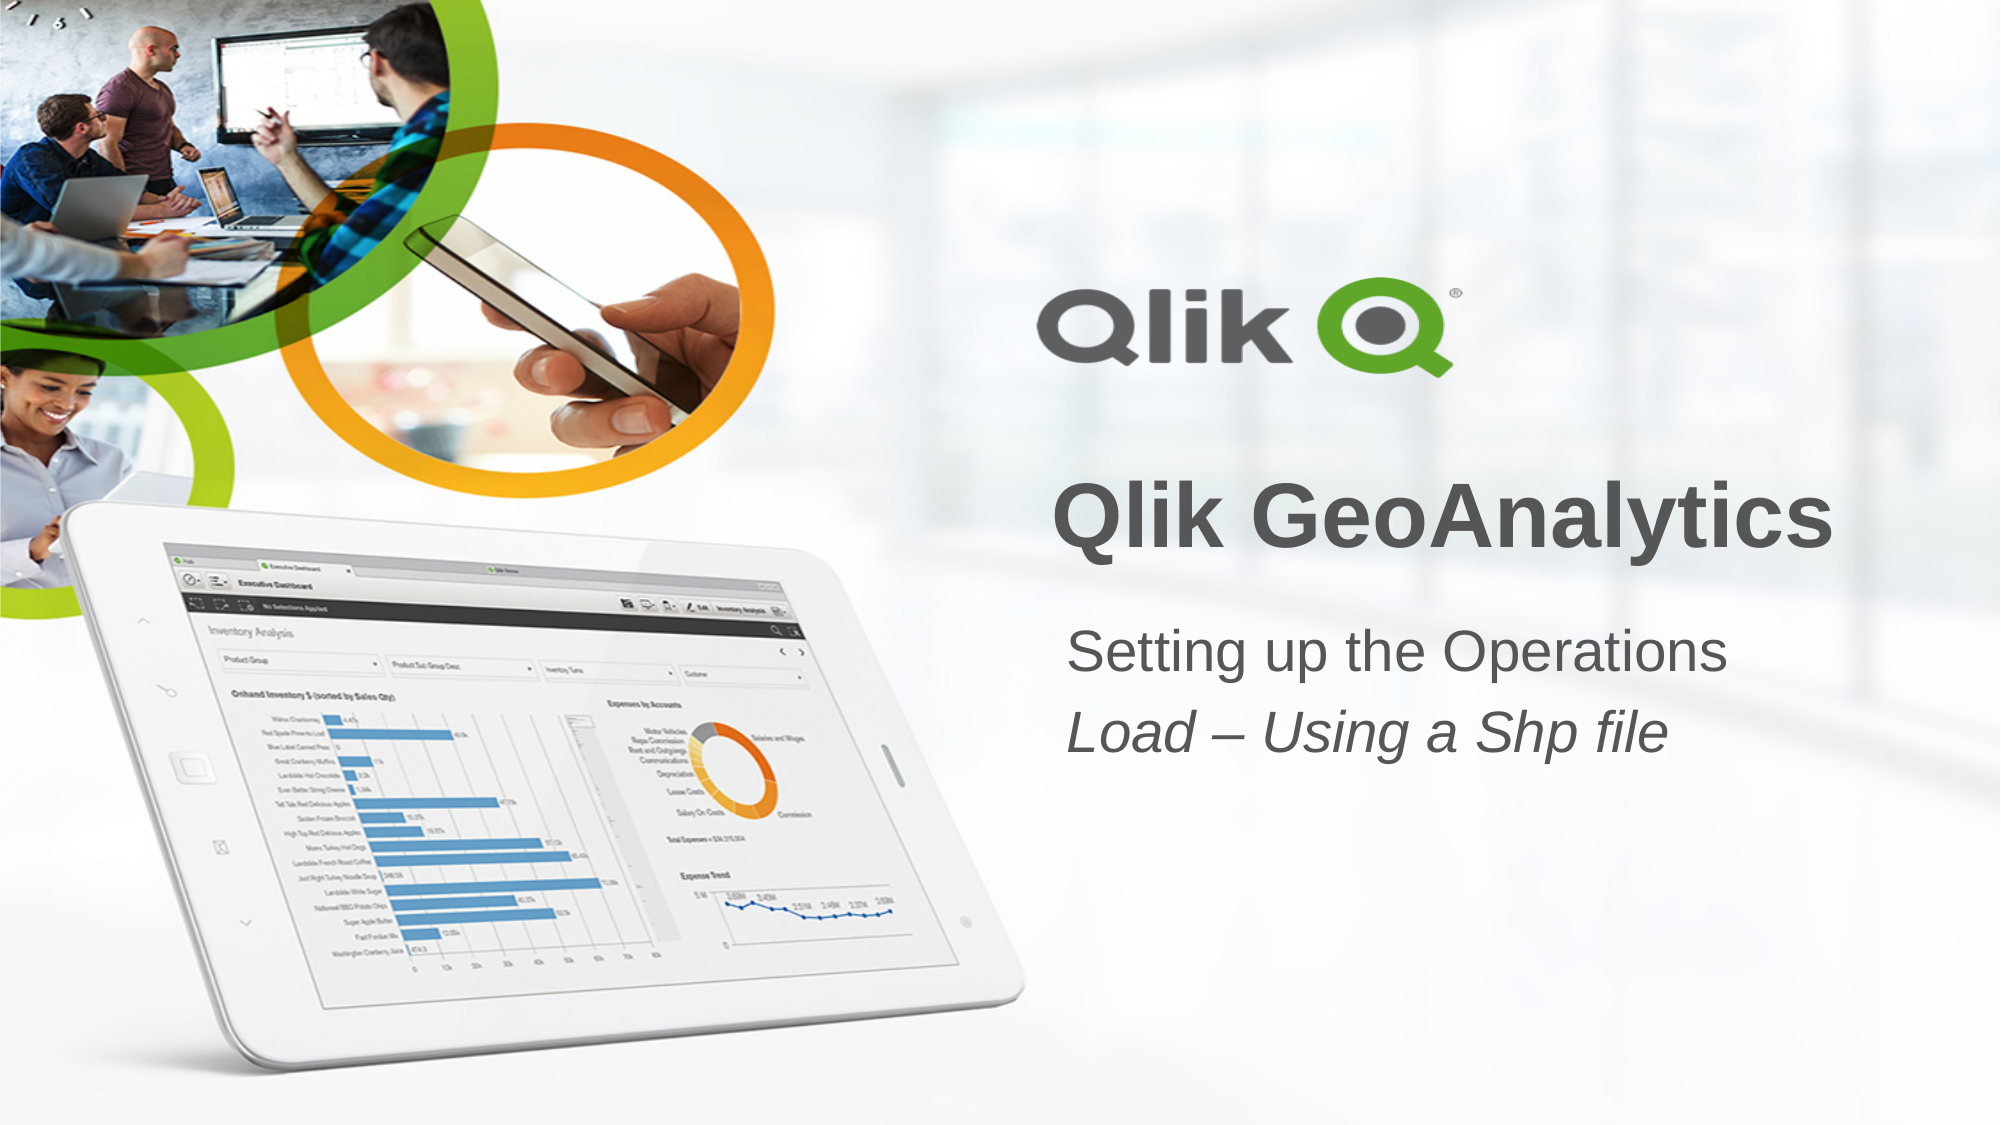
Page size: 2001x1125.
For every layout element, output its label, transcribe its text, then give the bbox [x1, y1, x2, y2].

picture [0, 0, 2001, 1125]
title Qlik GeoAnalytics [1051, 454, 2000, 566]
